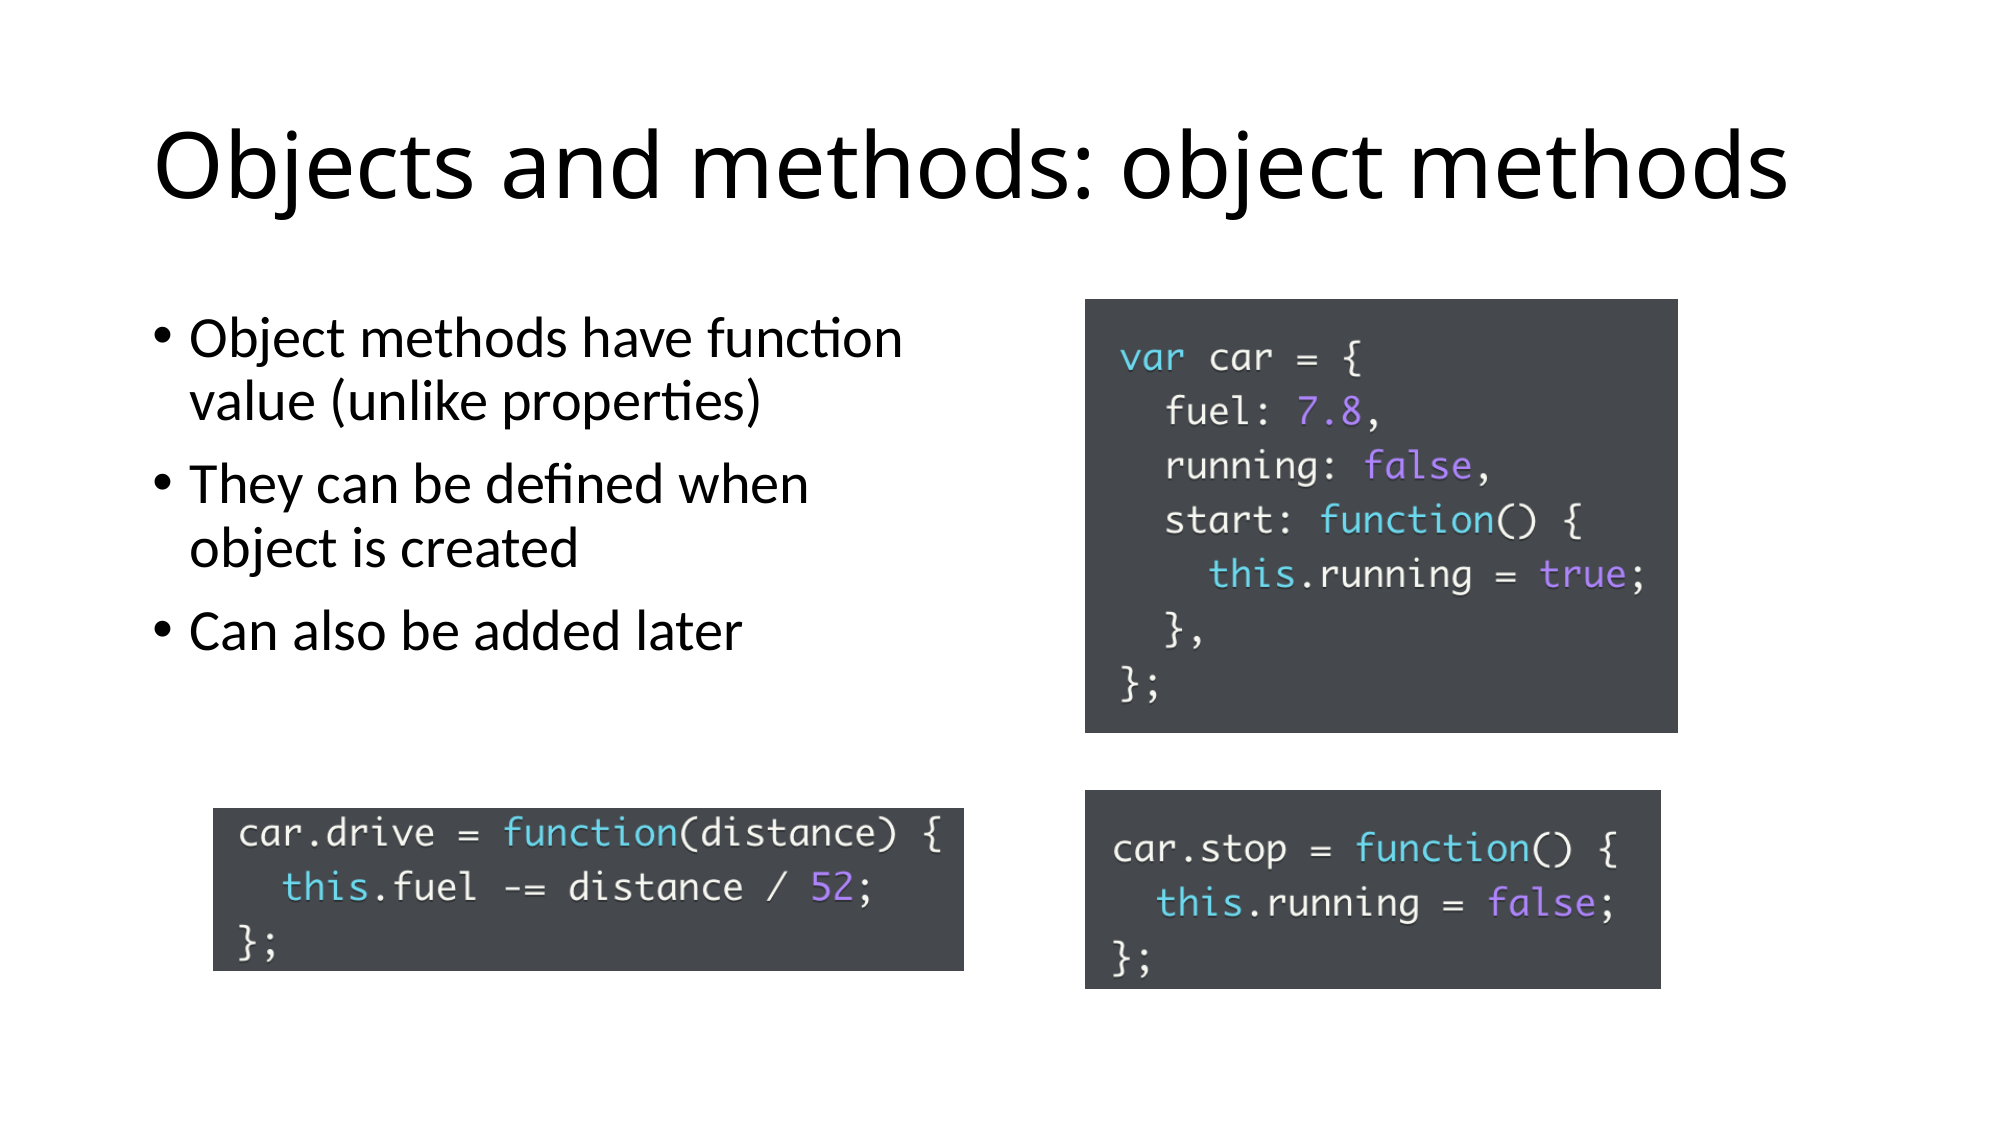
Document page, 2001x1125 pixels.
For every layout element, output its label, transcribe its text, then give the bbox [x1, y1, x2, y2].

list Object methods have function value (unlike properties) They can be defined when object is created Can also be added later [137, 299, 923, 1014]
title Objects and methods: object methods [137, 59, 1863, 278]
picture [1085, 299, 1678, 733]
picture [213, 808, 964, 971]
picture [1085, 790, 1661, 989]
